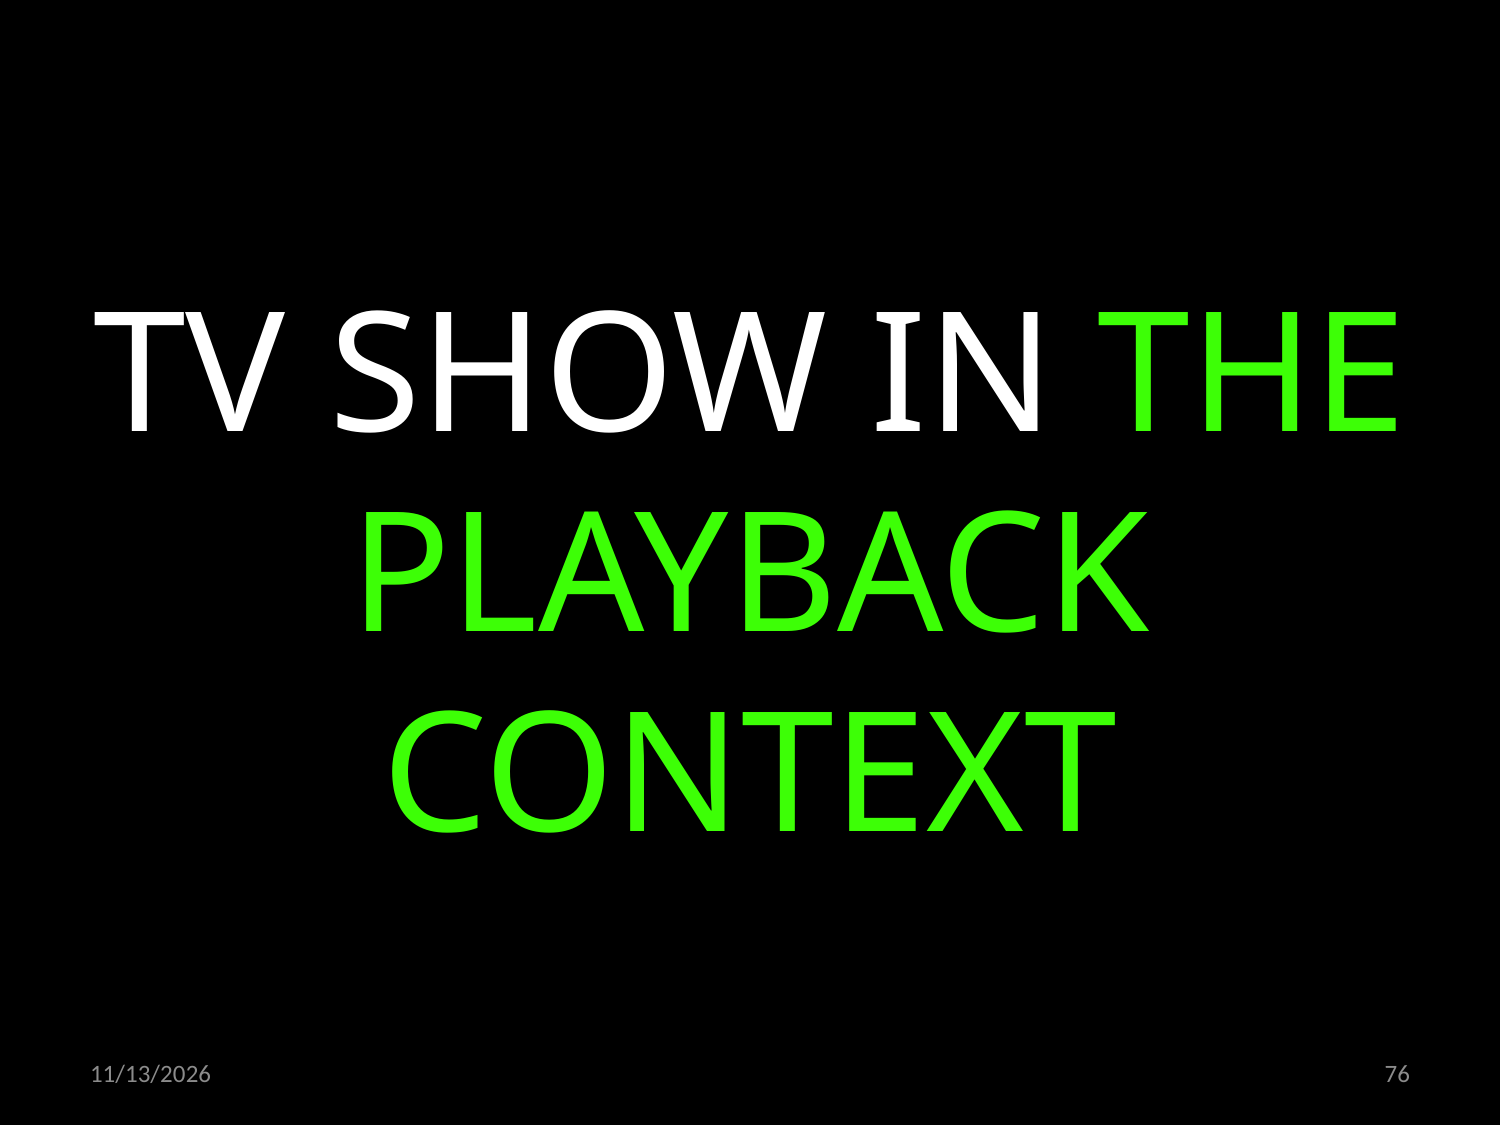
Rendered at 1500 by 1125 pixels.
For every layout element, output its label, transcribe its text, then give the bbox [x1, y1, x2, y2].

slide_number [75, 1042, 425, 1103]
text_box TV SHOW IN THE PLAYBACK CONTEXT [0, 257, 1500, 359]
slide_number 76 [1074, 1042, 1425, 1103]
